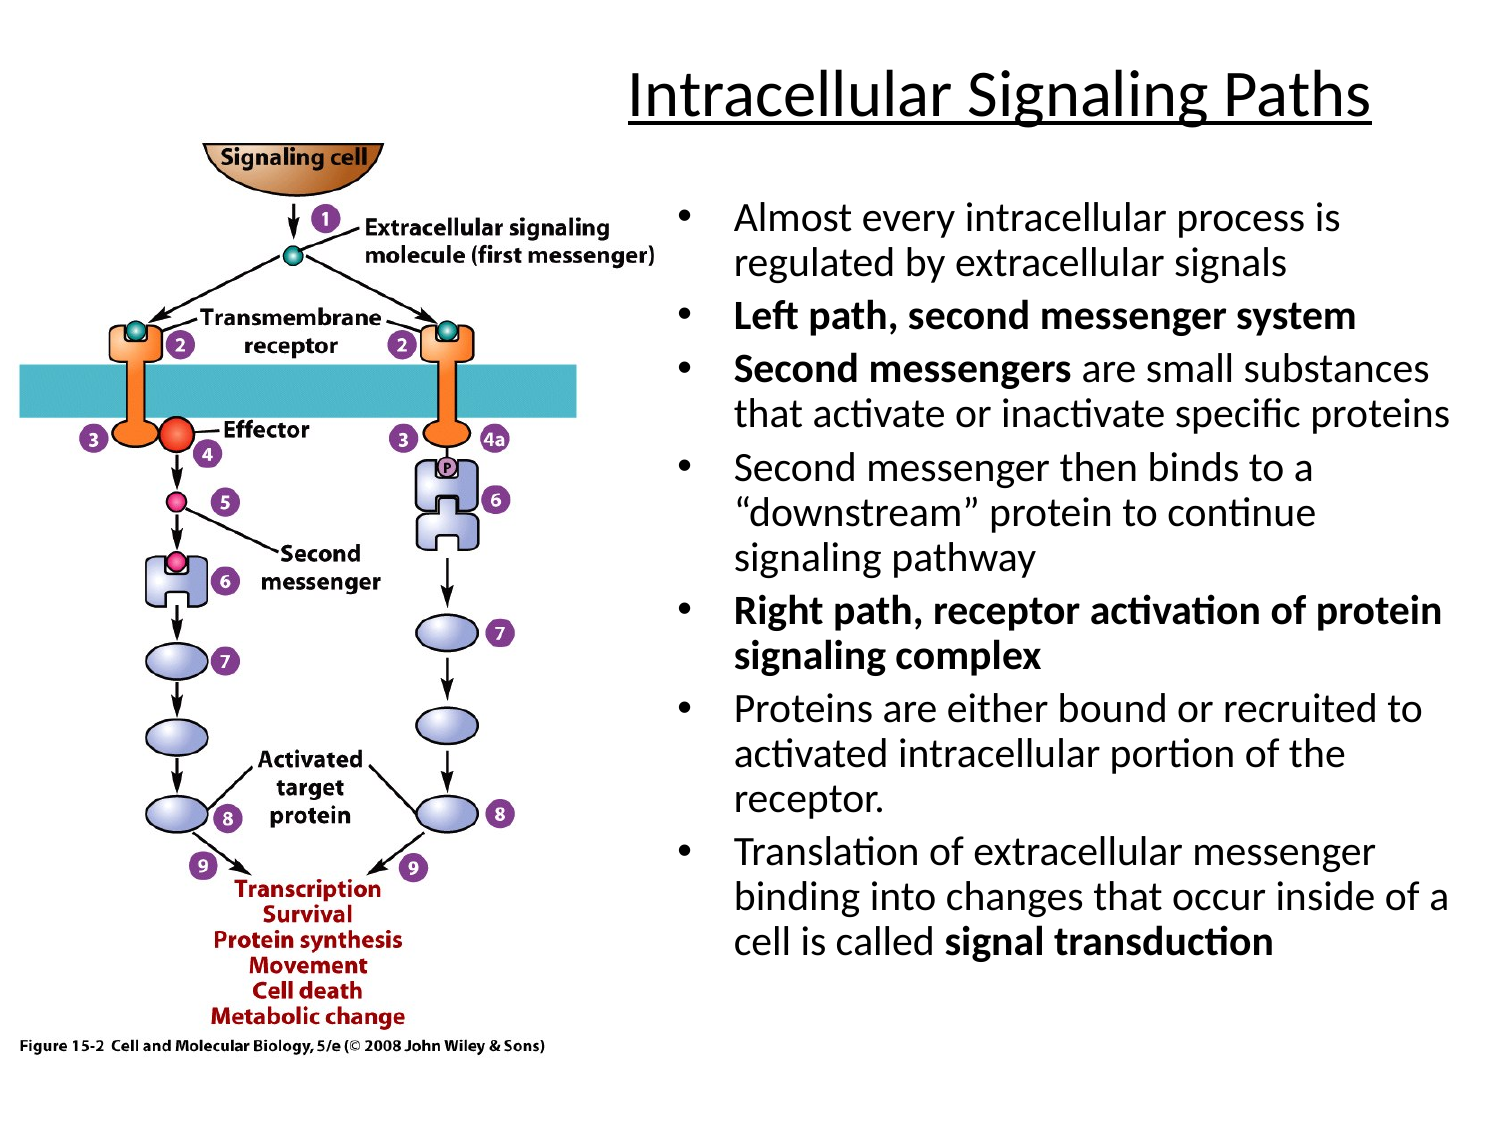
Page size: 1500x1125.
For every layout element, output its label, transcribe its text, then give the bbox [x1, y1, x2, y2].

list Almost every intracellular process is regulated by extracellular signals Left path, second messenger system Second messengers are small substances that activate or inactivate specific proteins Second messenger then binds to a “downstream” protein to continue signaling pathway Right path, receptor activation of protein signaling complex Proteins are either bound or recruited to activated intracellular portion of the receptor. Translation of extracellular messenger binding into changes that occur inside of a cell is called signal transduction [662, 187, 1488, 1075]
title Intracellular Signaling Paths [512, 24, 1488, 155]
picture [12, 137, 662, 1058]
